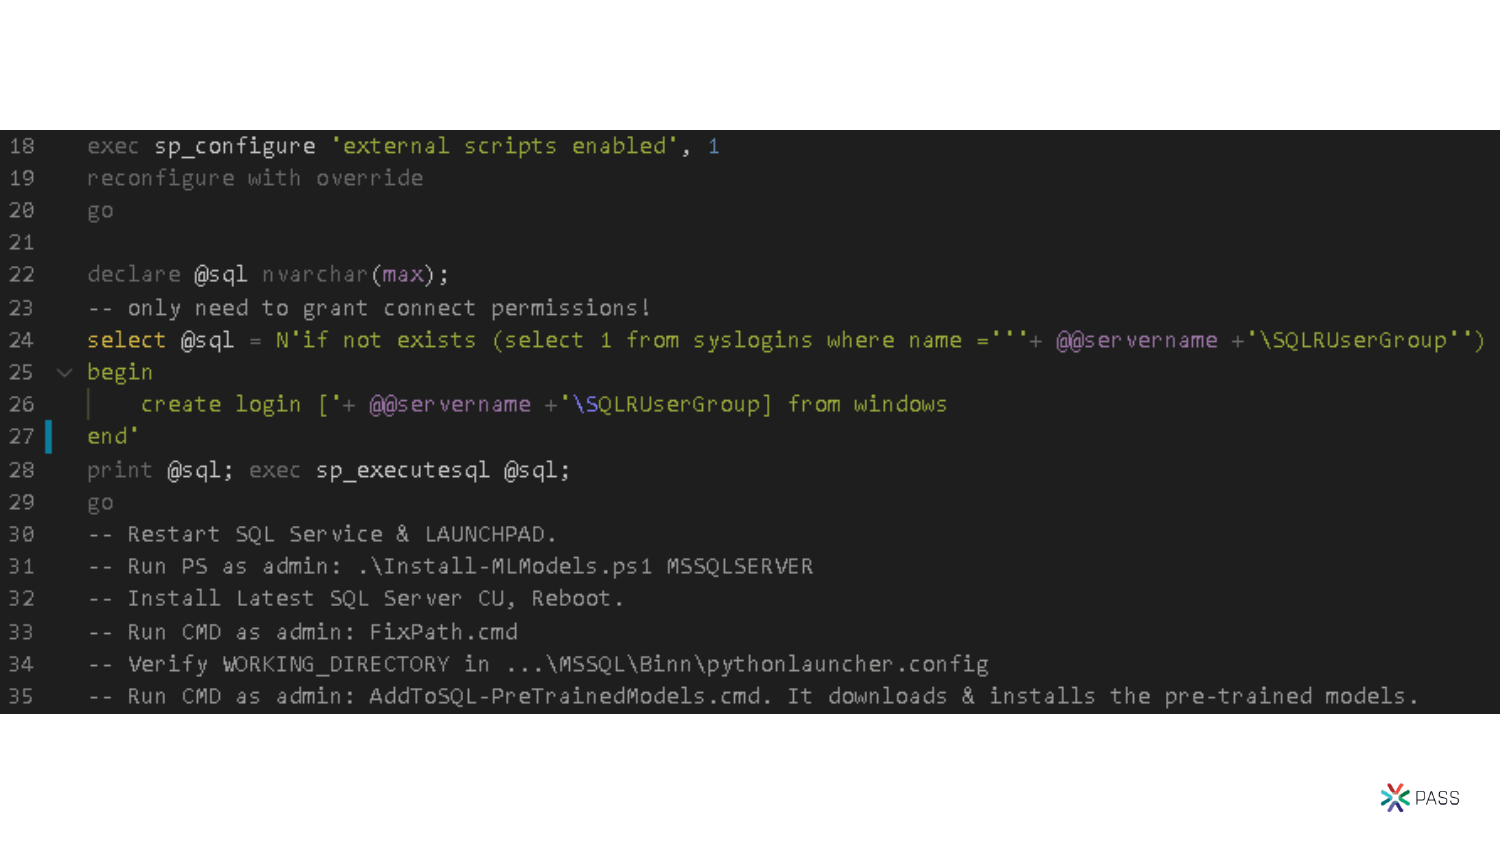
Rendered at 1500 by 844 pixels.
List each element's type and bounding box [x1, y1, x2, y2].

picture [1379, 781, 1460, 814]
picture [0, 130, 1500, 714]
